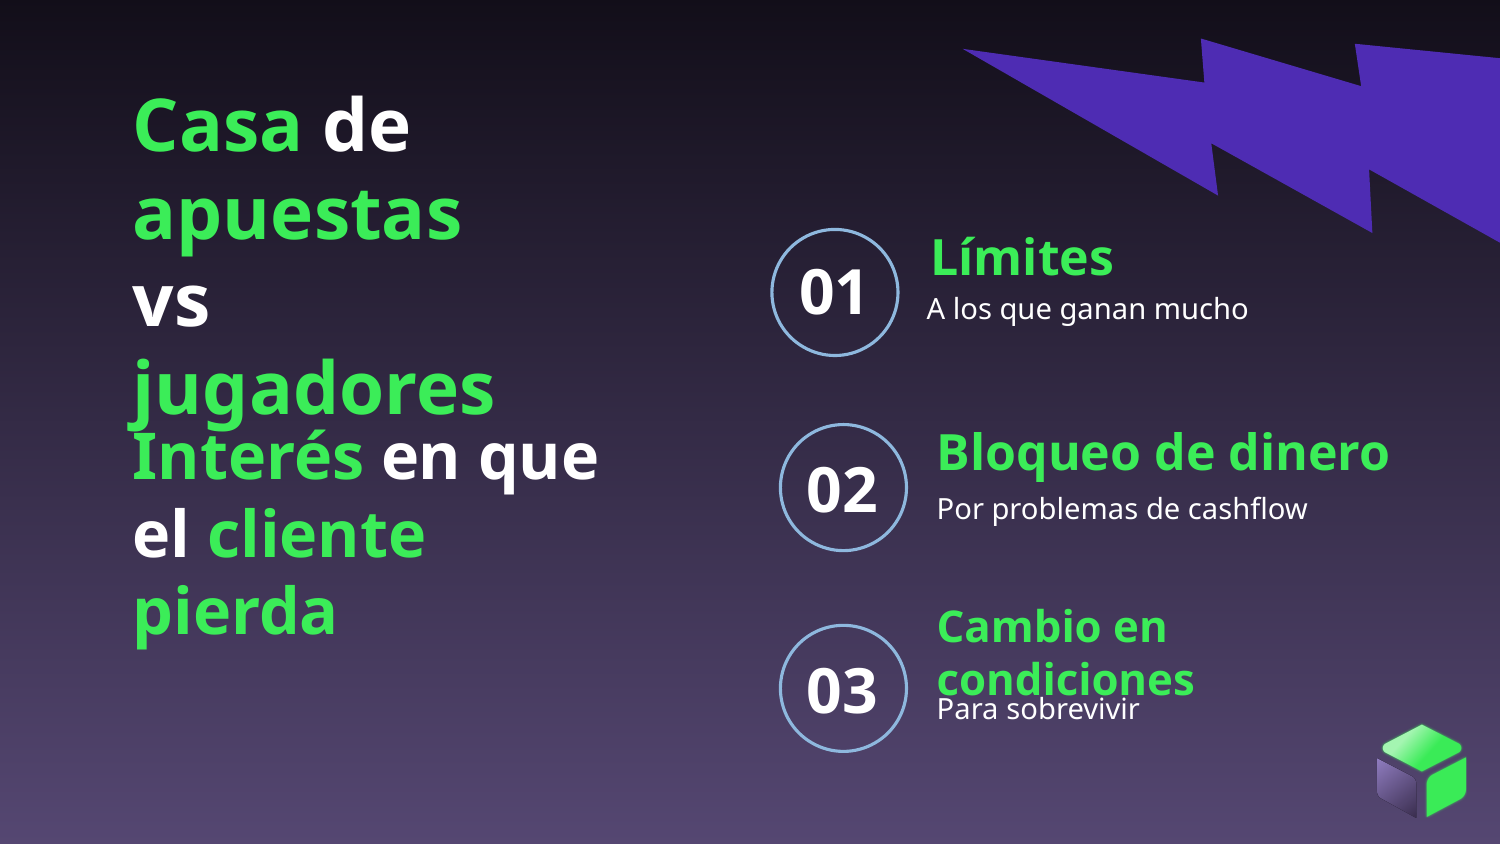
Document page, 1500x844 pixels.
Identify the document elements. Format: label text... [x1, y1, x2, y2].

title 01 [768, 217, 902, 362]
title Interés en que el cliente pierda [117, 503, 630, 560]
title Límites [915, 226, 1428, 284]
subtitle Para sobrevivir [921, 679, 1336, 736]
title 02 [775, 415, 910, 560]
title 03 [775, 617, 910, 761]
title Bloqueo de dinero [921, 422, 1434, 479]
title Cambio en condiciones [921, 623, 1434, 680]
subtitle Por problemas de cashflow [921, 479, 1336, 536]
title Casa de apuestas vs jugadores [117, 63, 759, 351]
picture [1376, 722, 1467, 818]
subtitle A los que ganan mucho [911, 264, 1350, 351]
